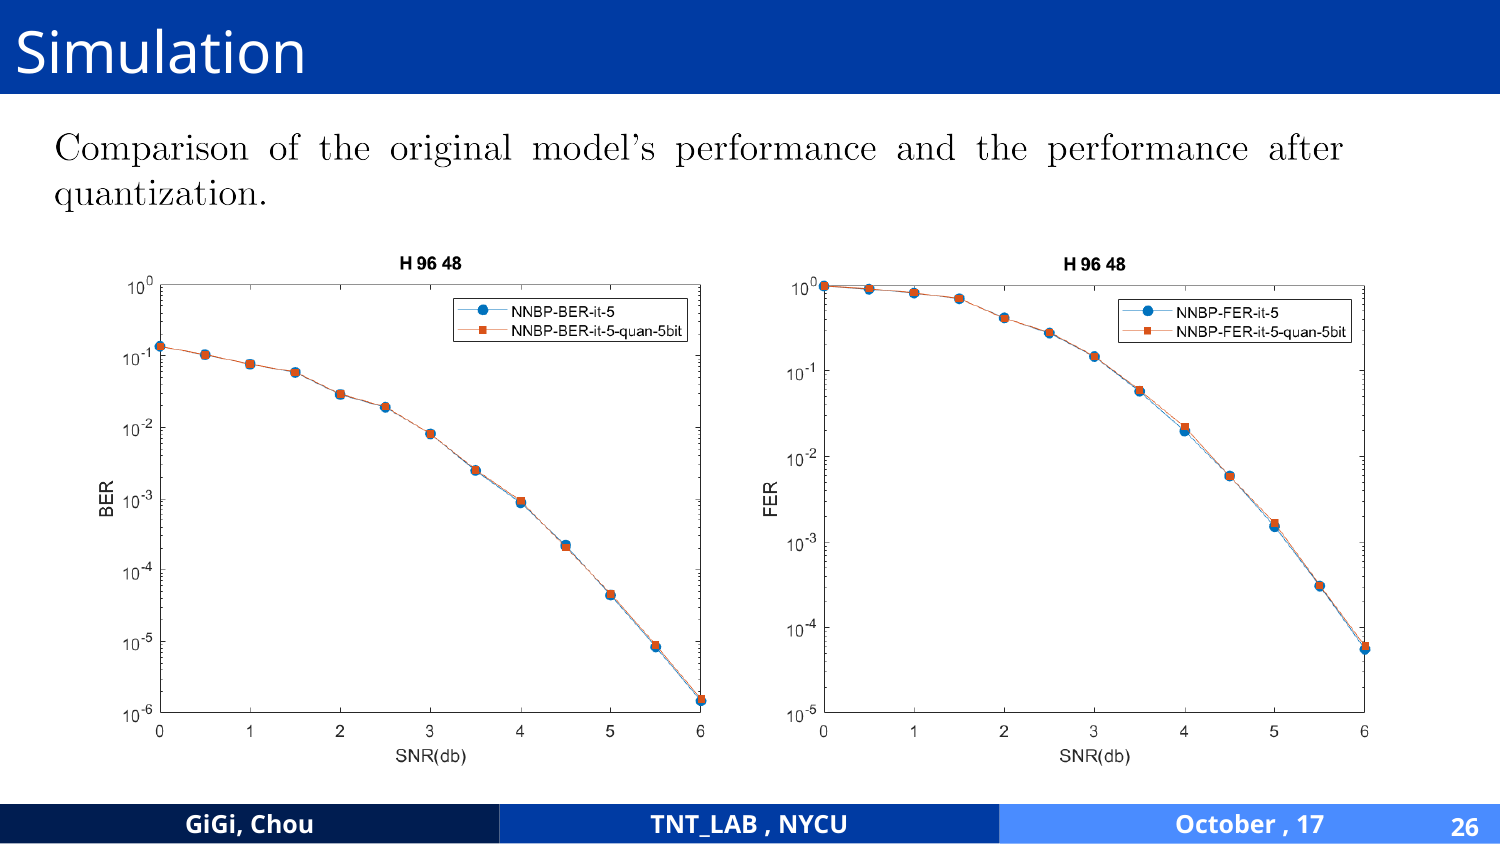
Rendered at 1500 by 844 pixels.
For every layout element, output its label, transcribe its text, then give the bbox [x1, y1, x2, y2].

text_box [0, 0, 1500, 96]
picture [55, 132, 1343, 212]
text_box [0, 803, 1500, 844]
picture [69, 245, 1431, 770]
text_box Simulation [0, 0, 1368, 94]
